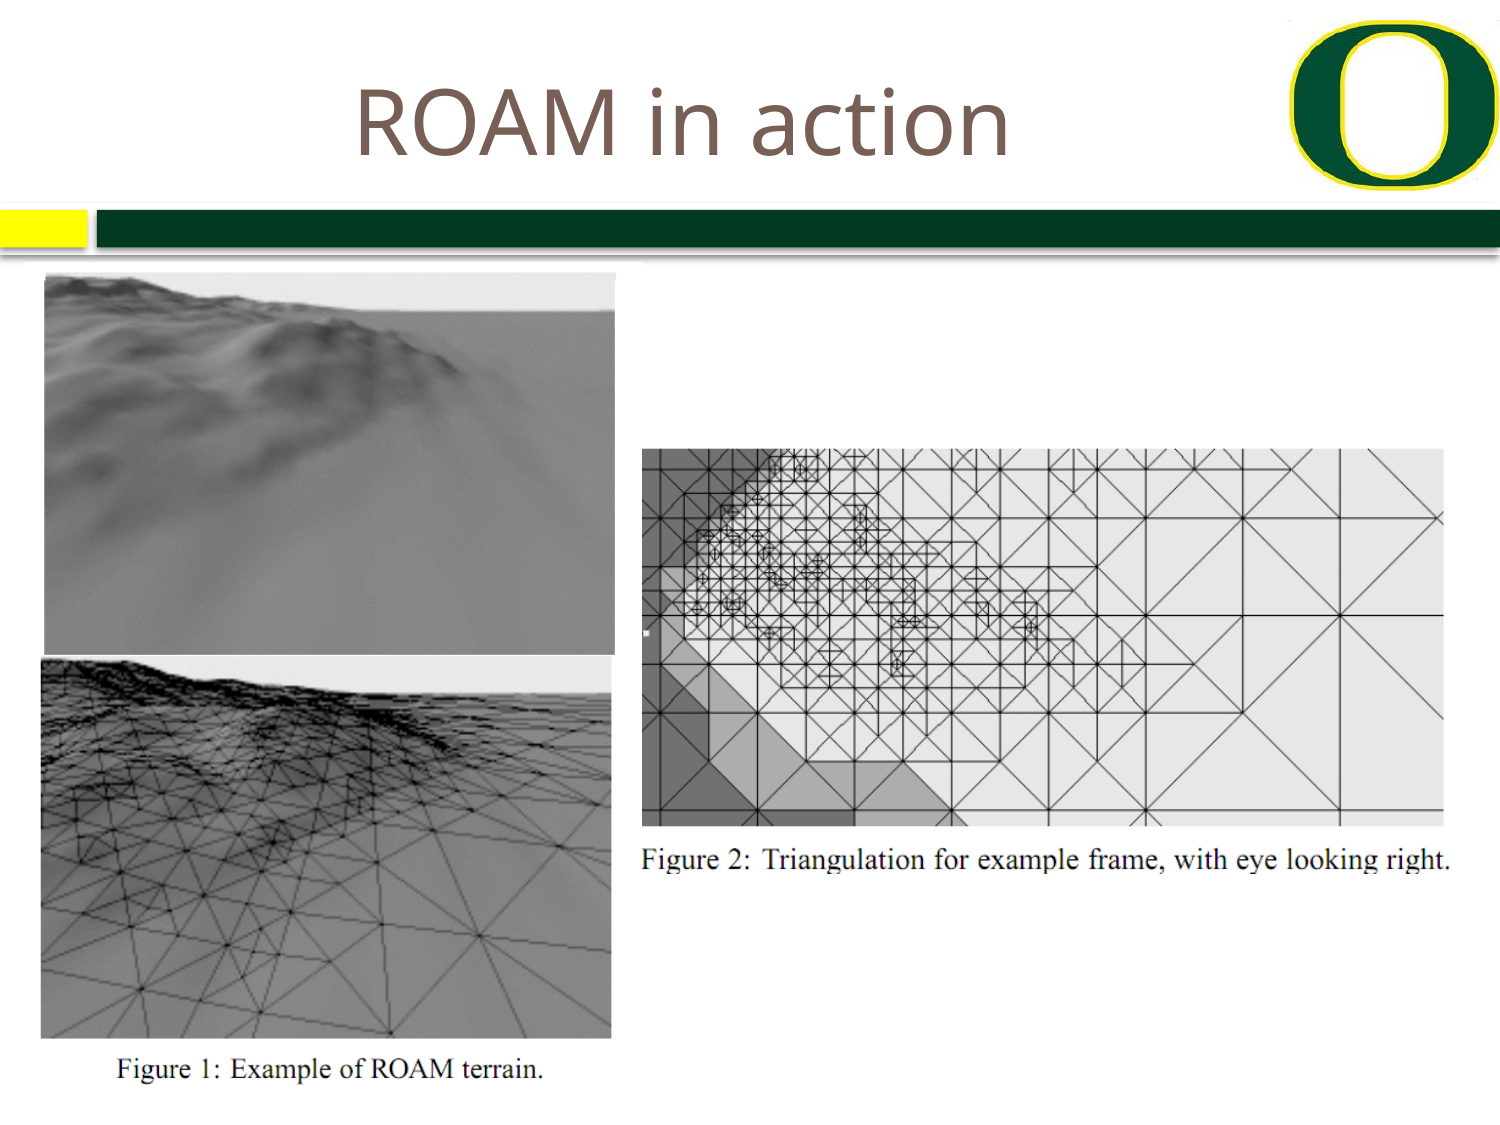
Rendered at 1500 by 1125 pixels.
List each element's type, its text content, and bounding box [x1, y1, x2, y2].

picture [1287, 20, 1500, 191]
picture [24, 262, 1484, 1098]
title ROAM in action [100, 37, 1267, 200]
